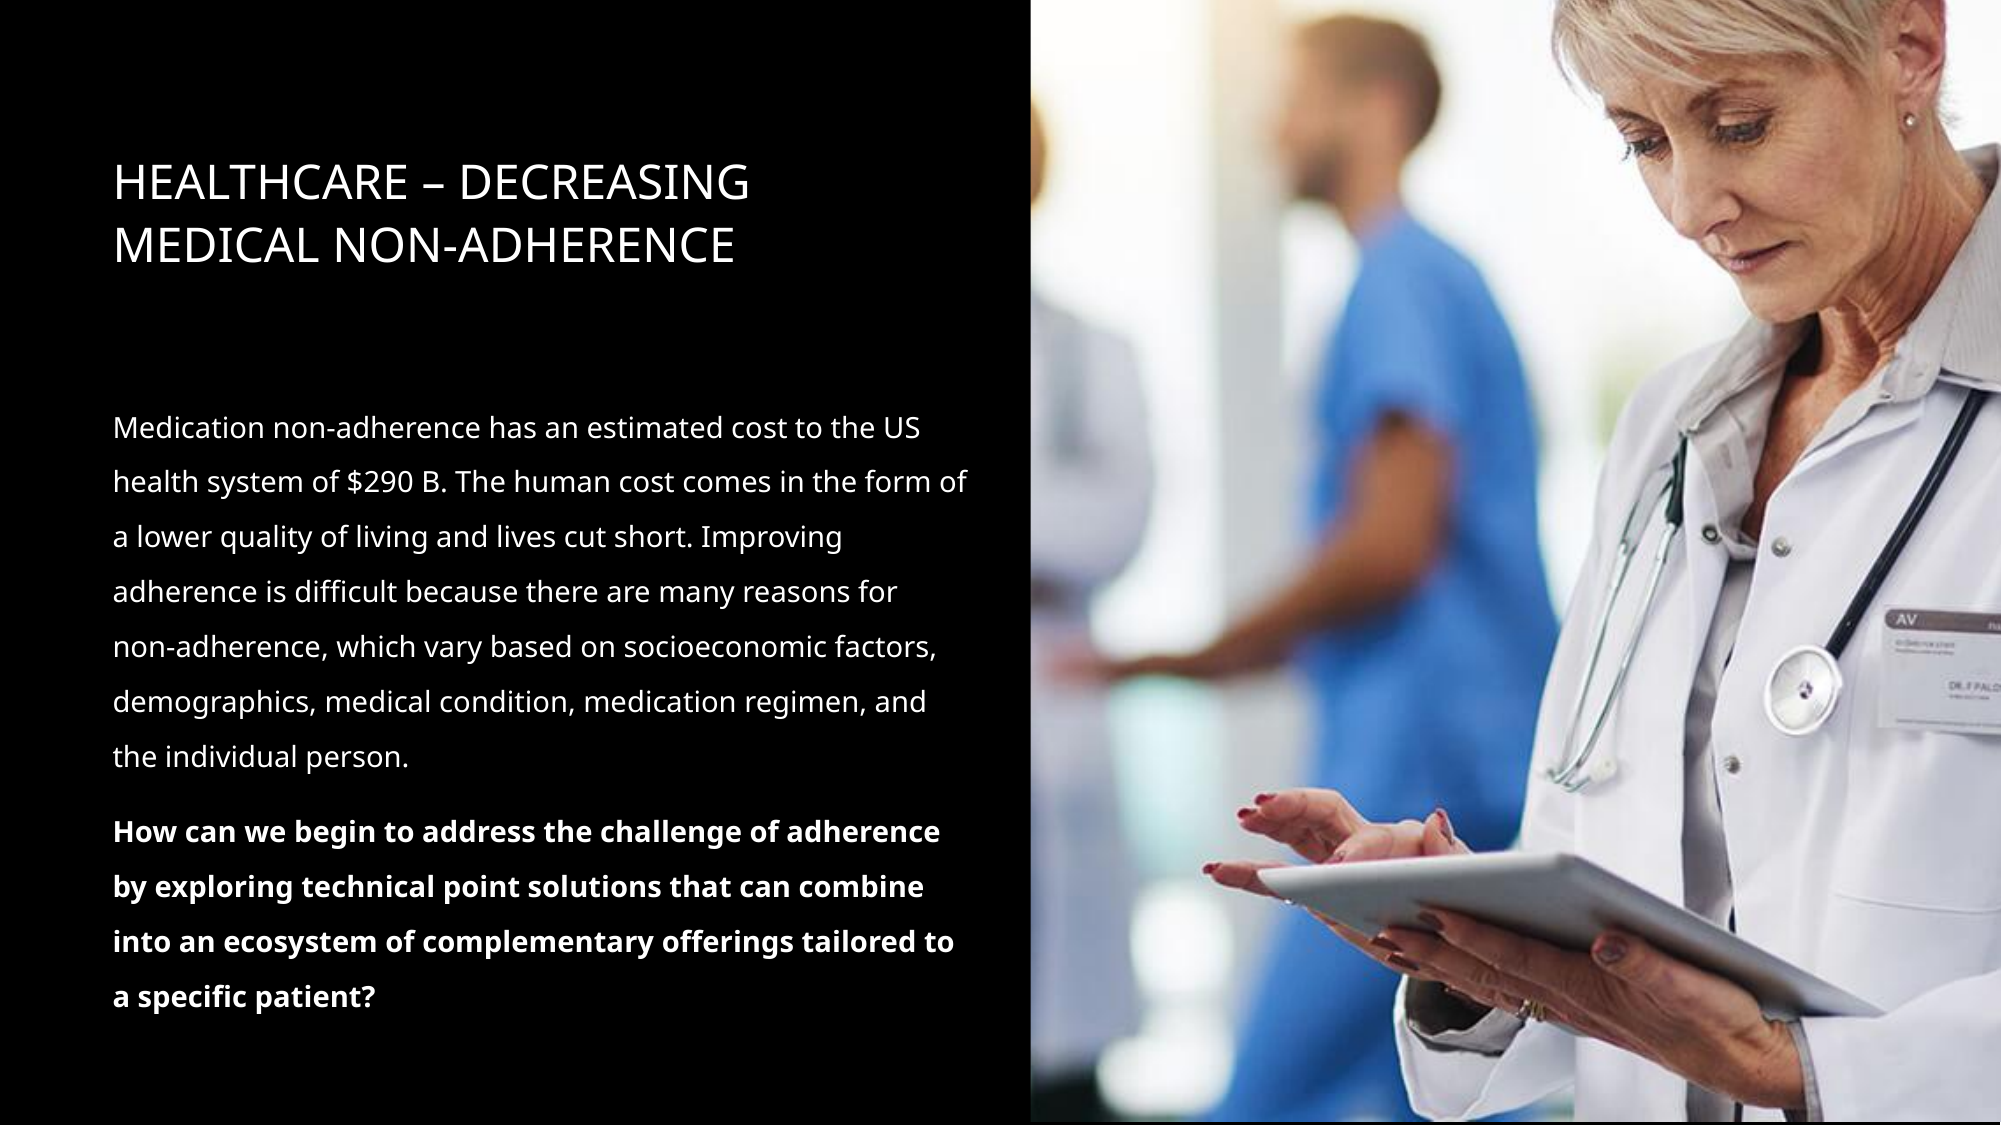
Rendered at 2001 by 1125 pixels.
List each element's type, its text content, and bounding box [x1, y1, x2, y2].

title HEALTHCARE – DECREASING MEDICAL NON-ADHERENCE [112, 145, 969, 274]
list Medication non-adherence has an estimated cost to the US health system of $290 B. The human cost comes in the form of a lower quality of living and lives cut short. Improving adherence is difficult because there are many reasons for non-adherence, which vary based on socioeconomic factors, demographics, medical condition, medication regimen, and the individual person. How can we begin to address the challenge of adherence by exploring technical point solutions that can combine into an ecosystem of complementary offerings tailored to a specific patient? [112, 389, 969, 980]
picture [1030, 0, 2001, 1125]
